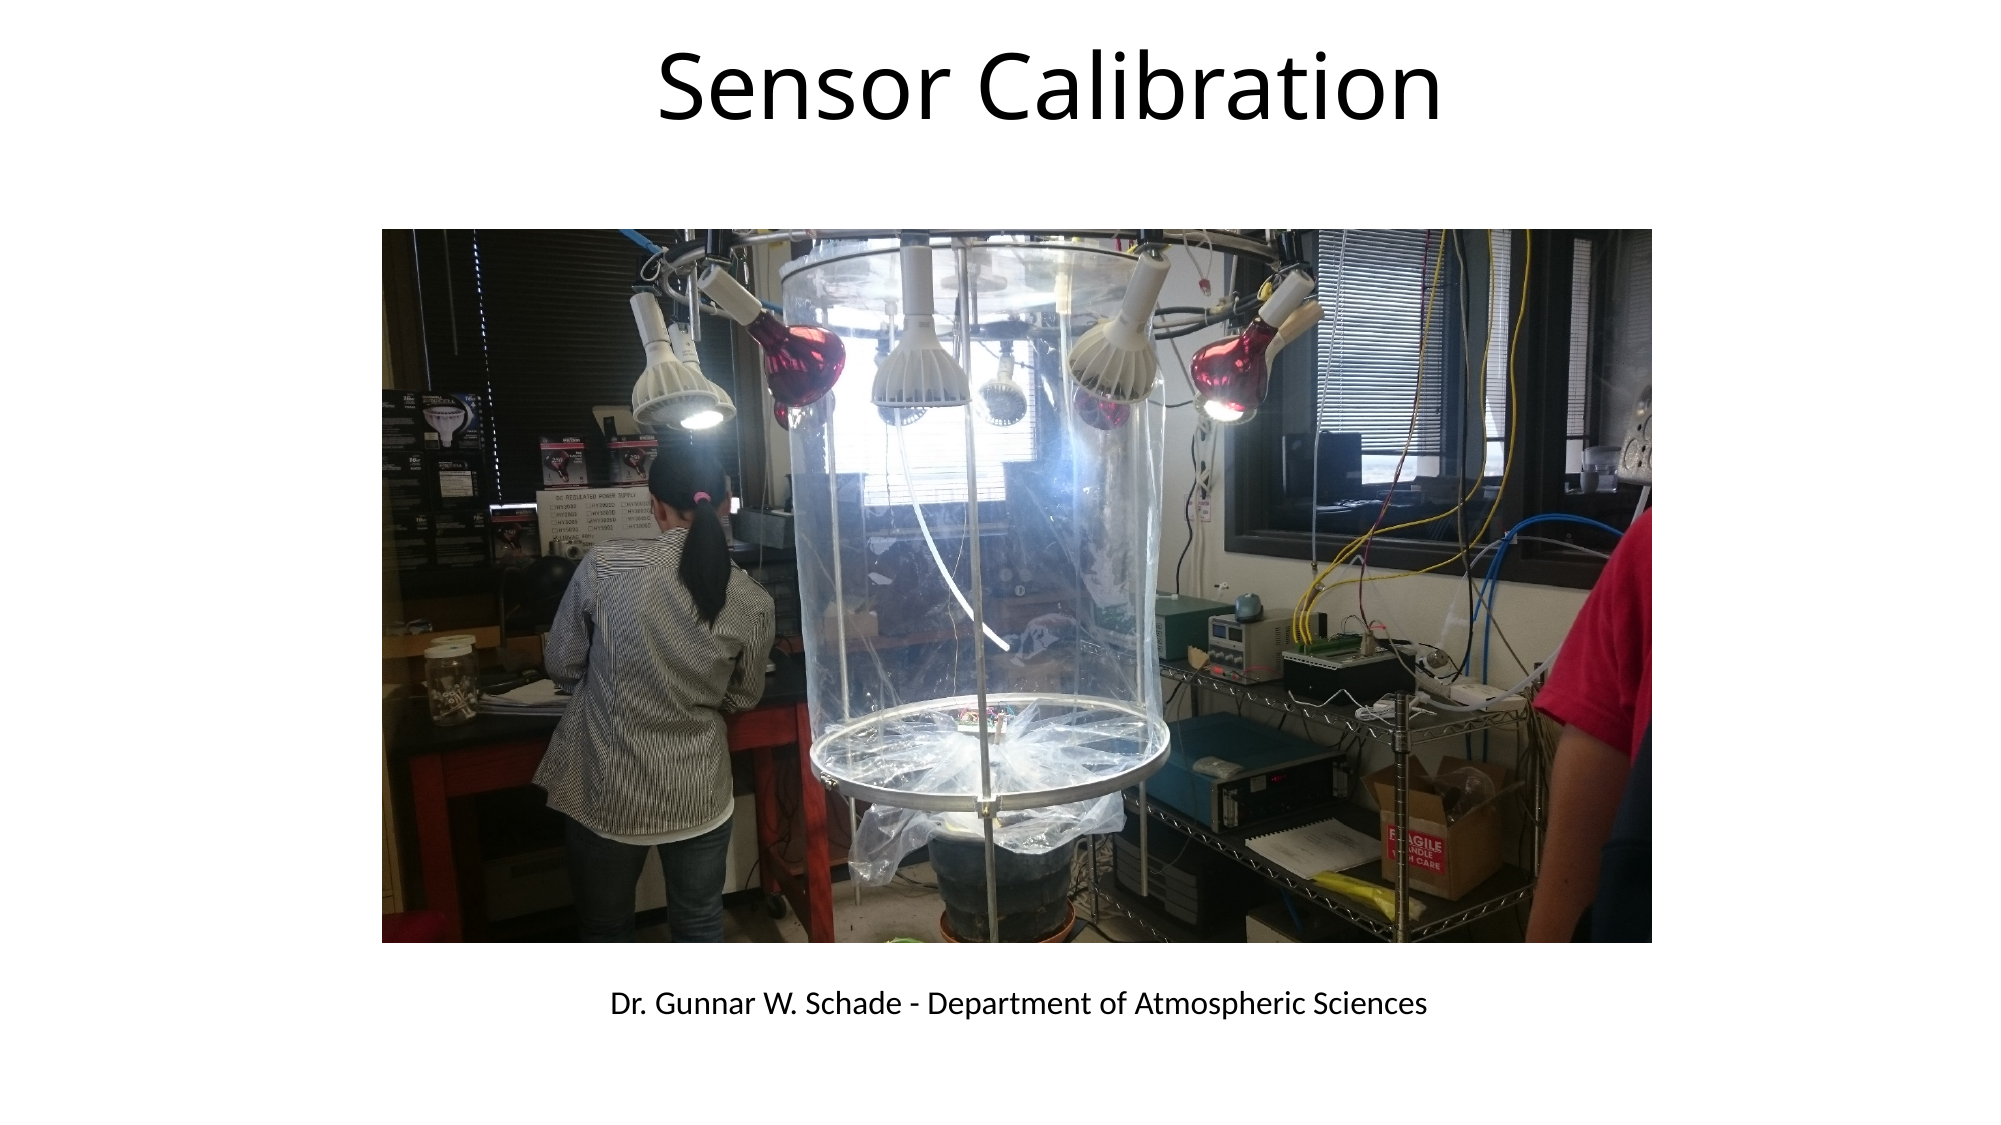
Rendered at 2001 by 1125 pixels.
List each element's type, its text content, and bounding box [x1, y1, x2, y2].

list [382, 229, 1652, 944]
title Sensor Calibration [641, 0, 2000, 199]
text_box Dr. Gunnar W. Schade - Department of Atmospheric Sciences [595, 973, 1768, 1029]
